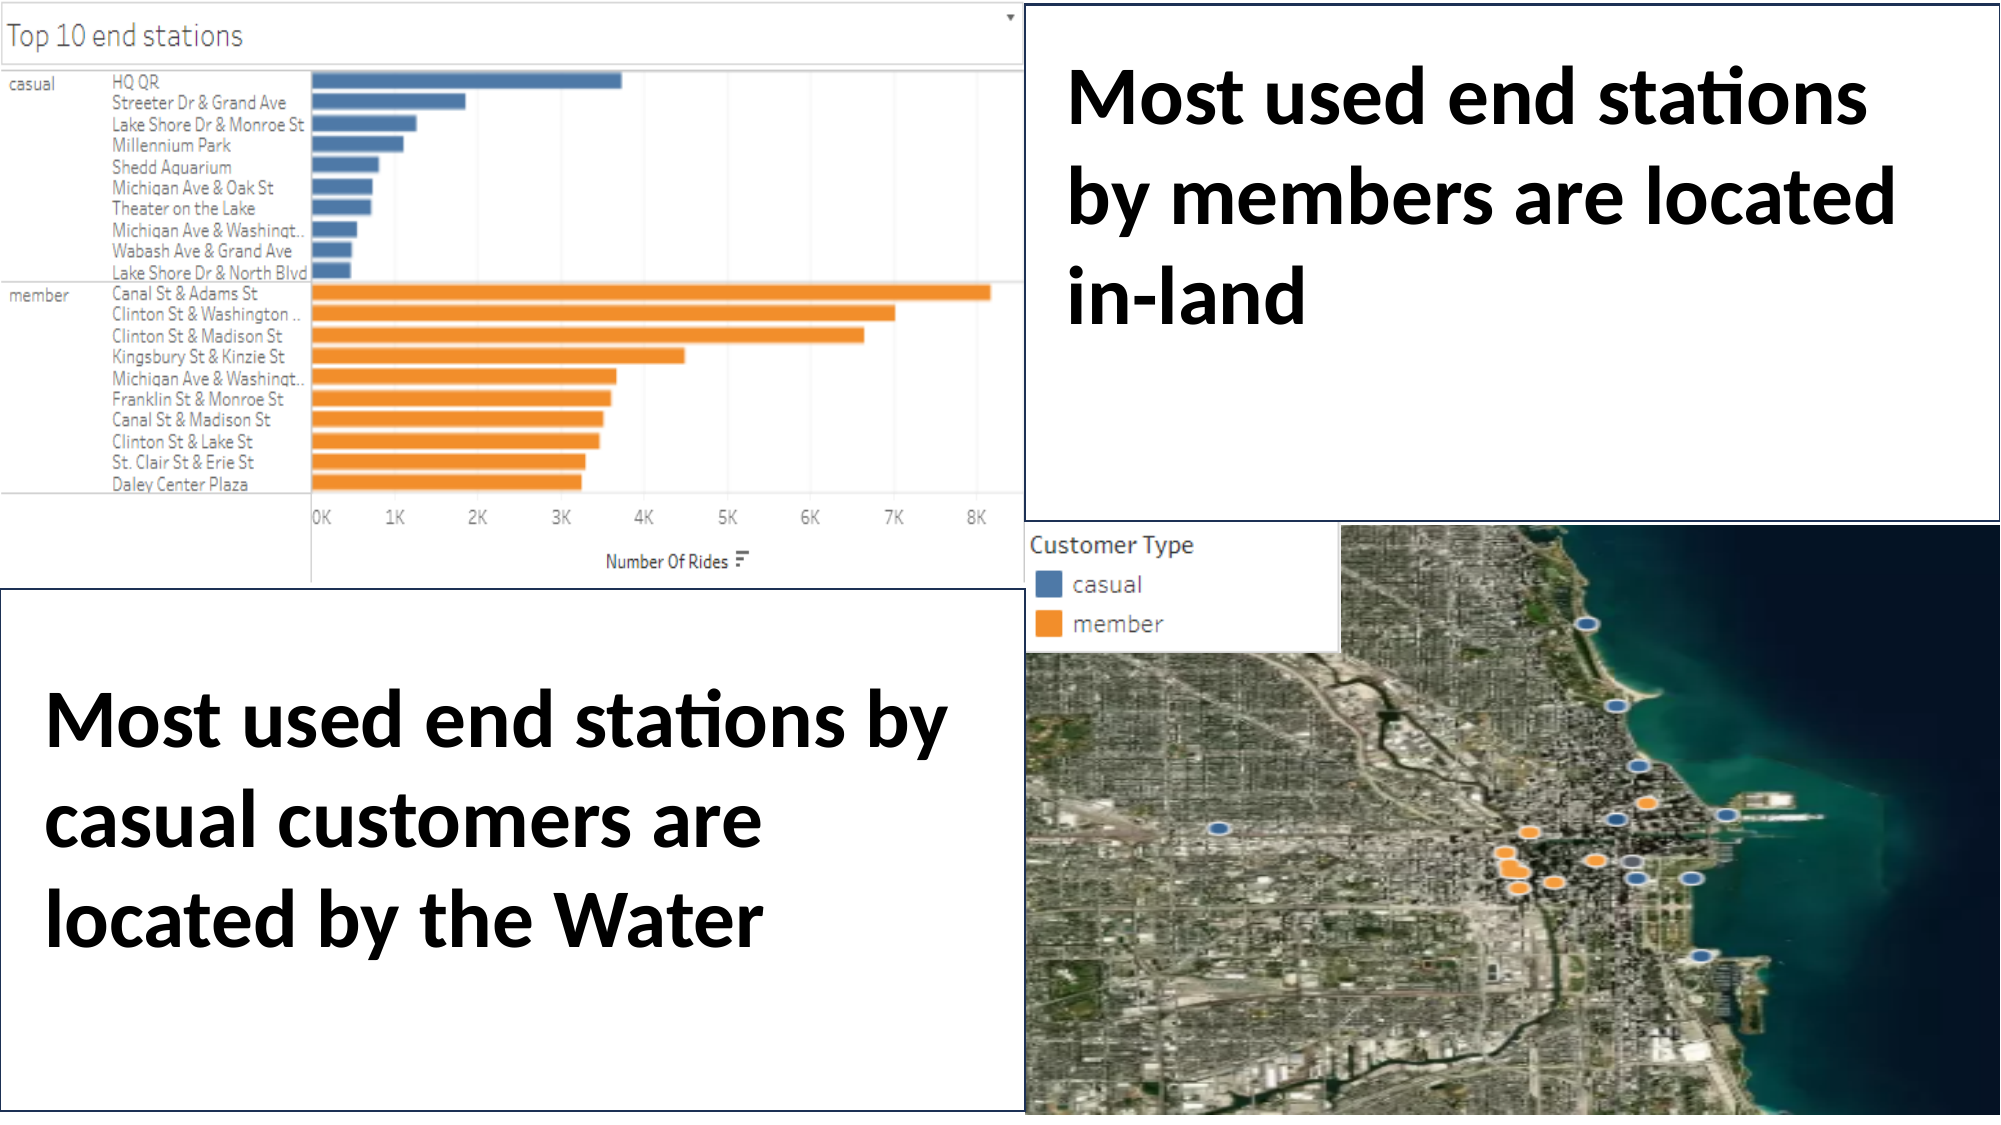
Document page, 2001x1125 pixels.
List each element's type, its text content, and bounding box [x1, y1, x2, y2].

picture [0, 0, 2000, 1115]
text_box [0, 589, 1024, 1112]
text_box Most used end stations by casual customers are located by the Water [29, 656, 975, 972]
text_box Most used end stations by members are located in-land [1052, 34, 1955, 349]
text_box [1025, 3, 2000, 522]
